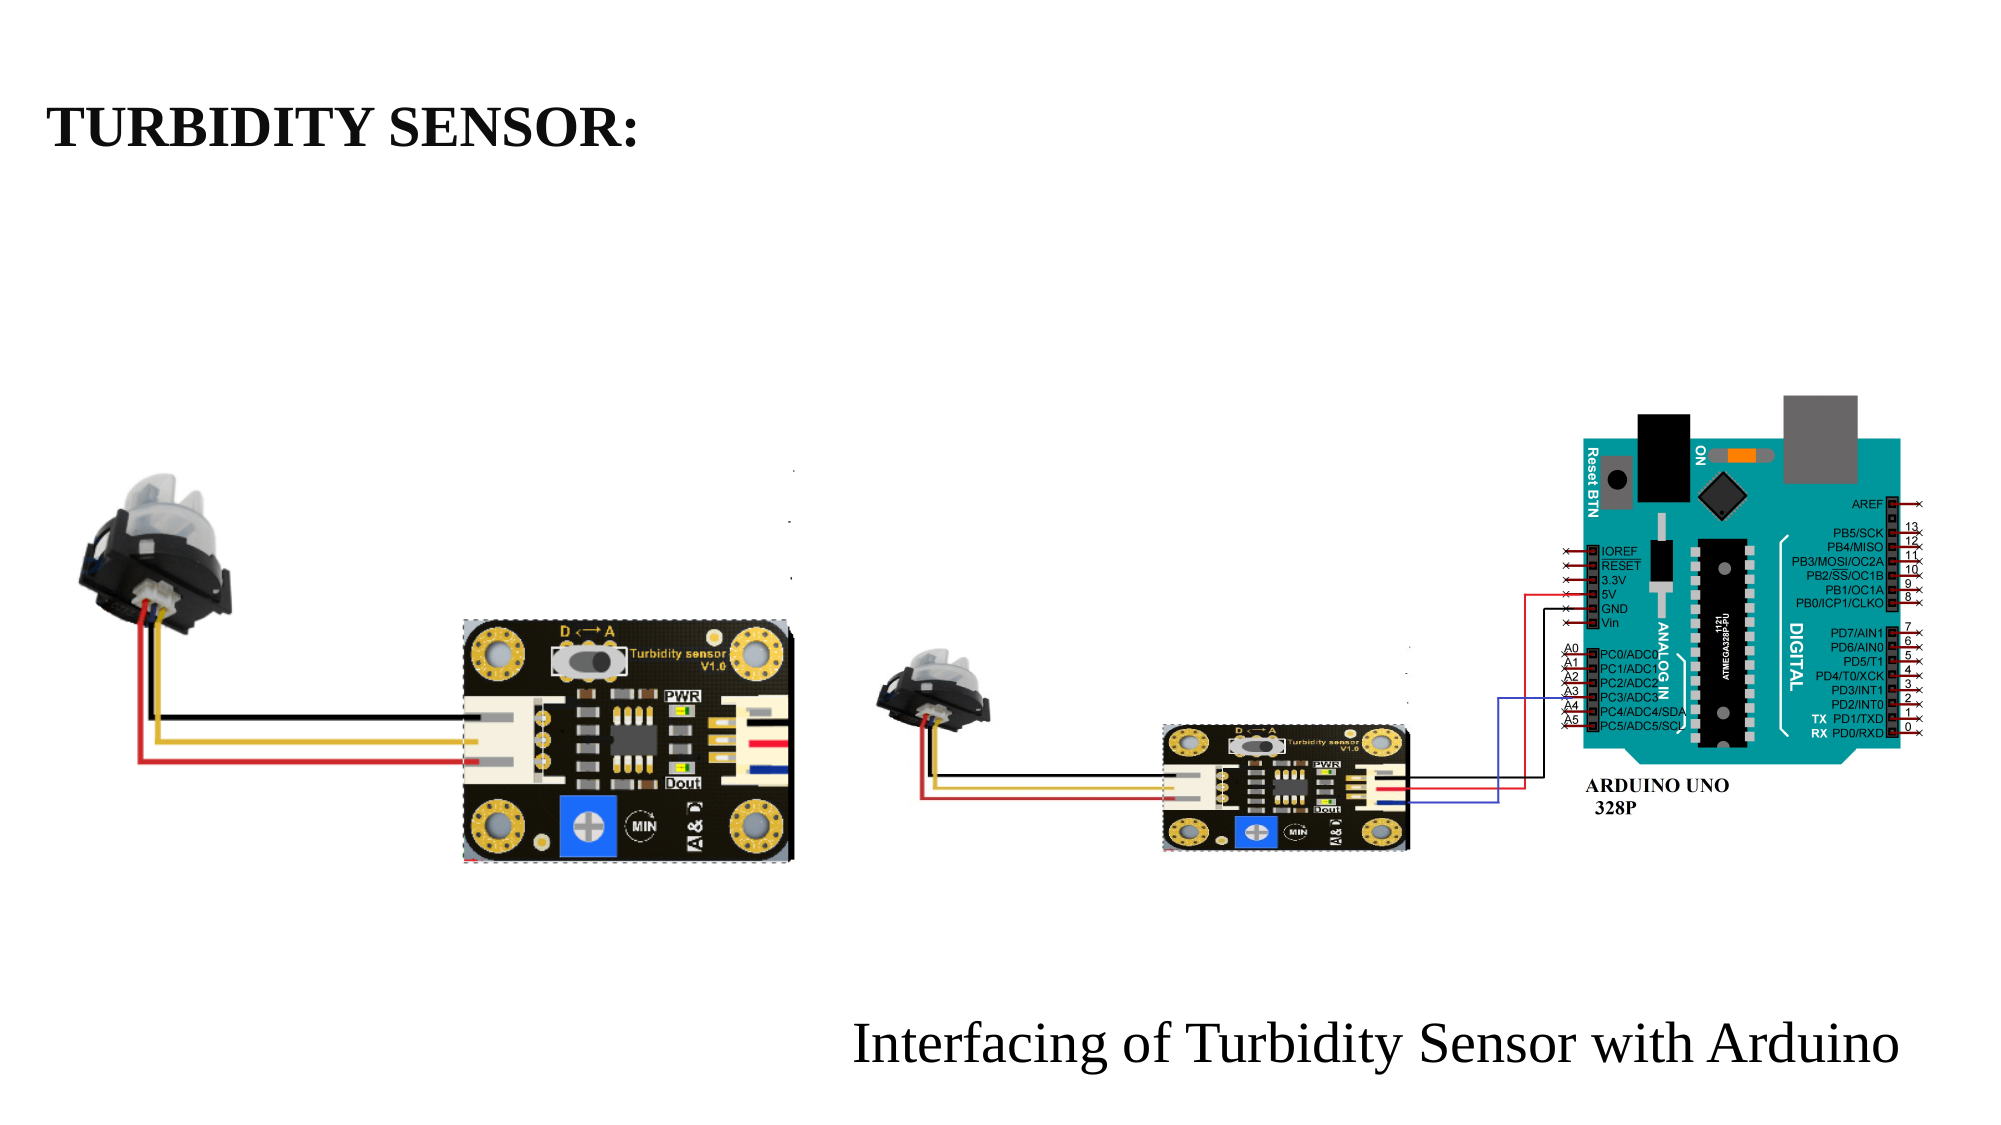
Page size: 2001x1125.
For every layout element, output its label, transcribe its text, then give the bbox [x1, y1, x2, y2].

text_box Interfacing of Turbidity Sensor with Arduino [820, 961, 1946, 1125]
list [839, 268, 2000, 923]
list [63, 183, 797, 897]
text_box TURBIDITY SENSOR: [0, 18, 797, 236]
